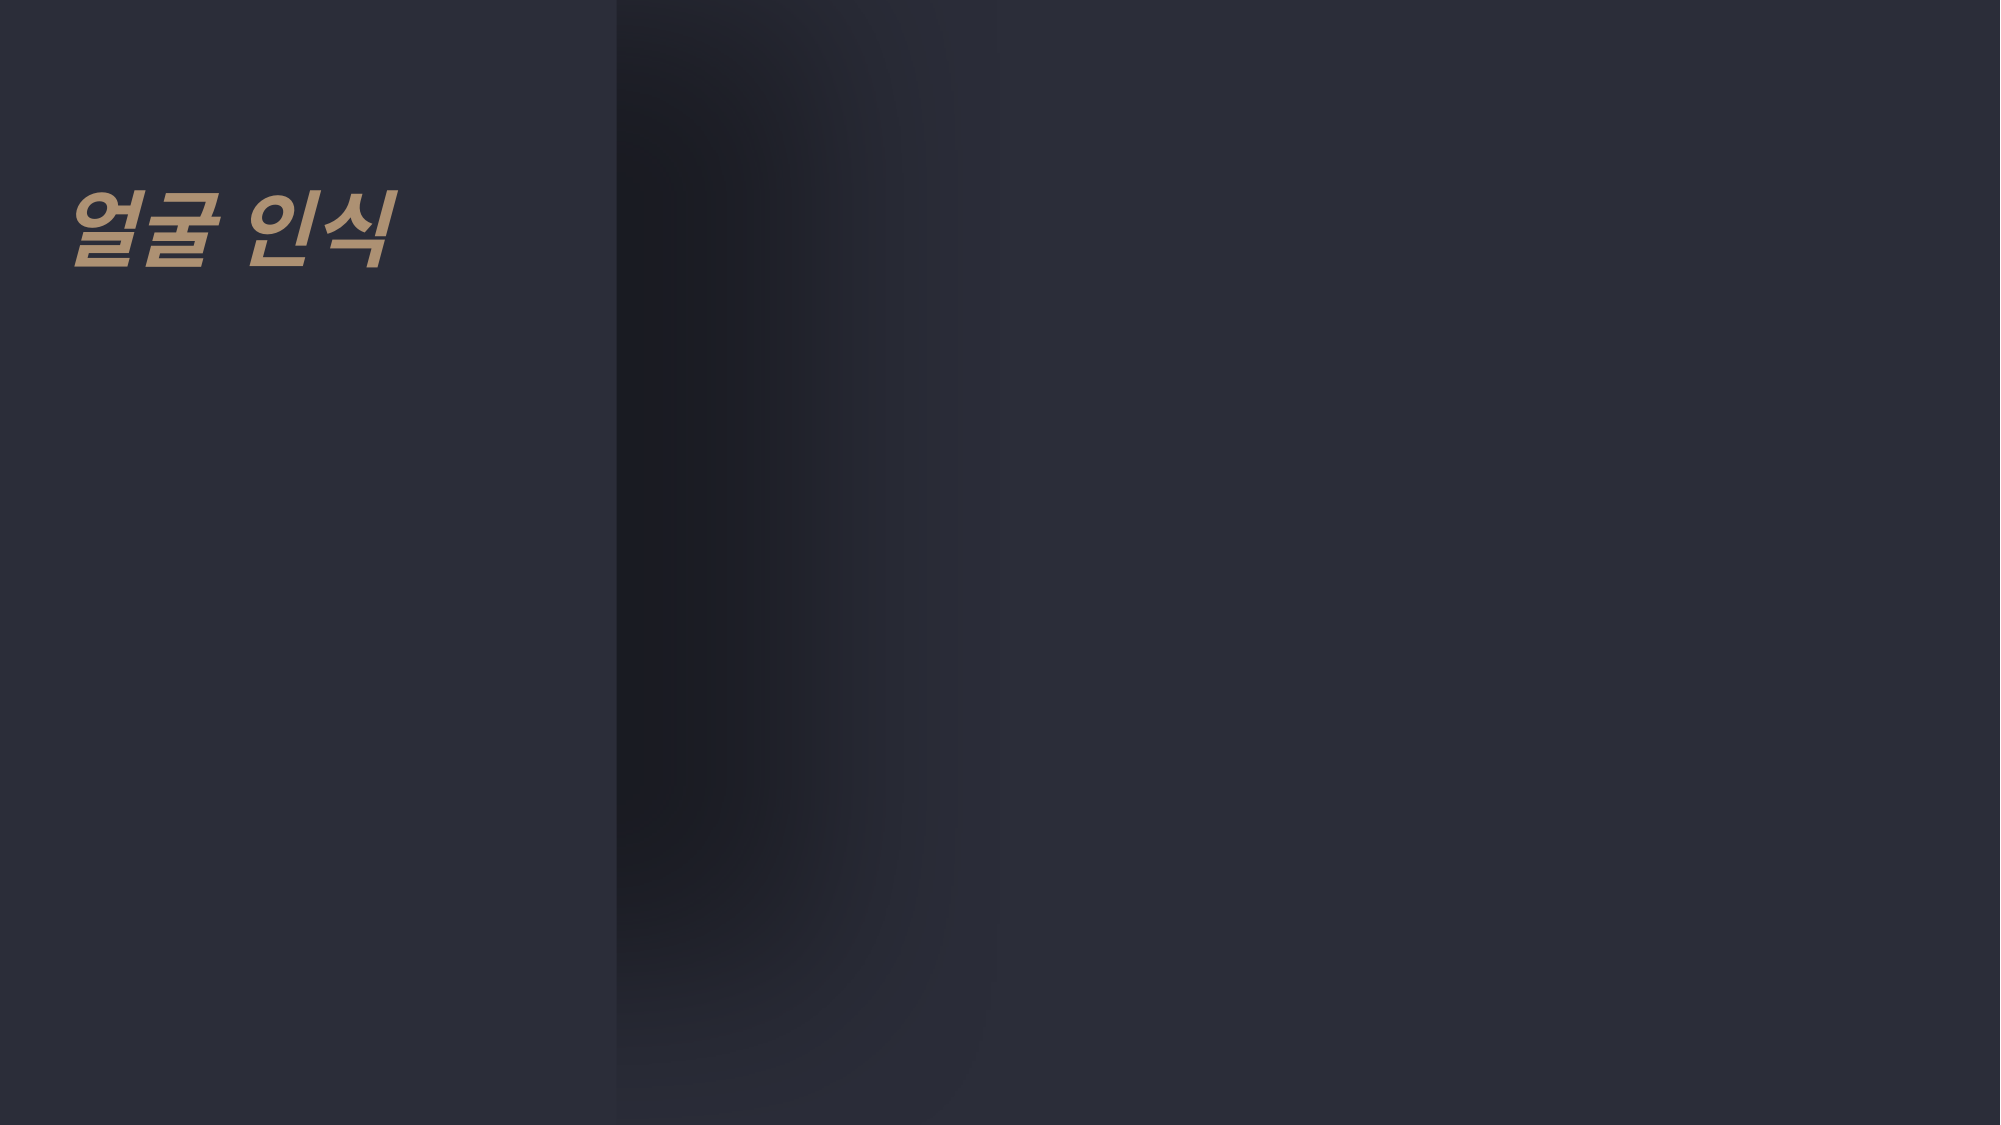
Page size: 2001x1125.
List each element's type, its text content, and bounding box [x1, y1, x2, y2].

text_box [0, 0, 618, 1125]
text_box 얼굴 인식 [59, 78, 580, 377]
